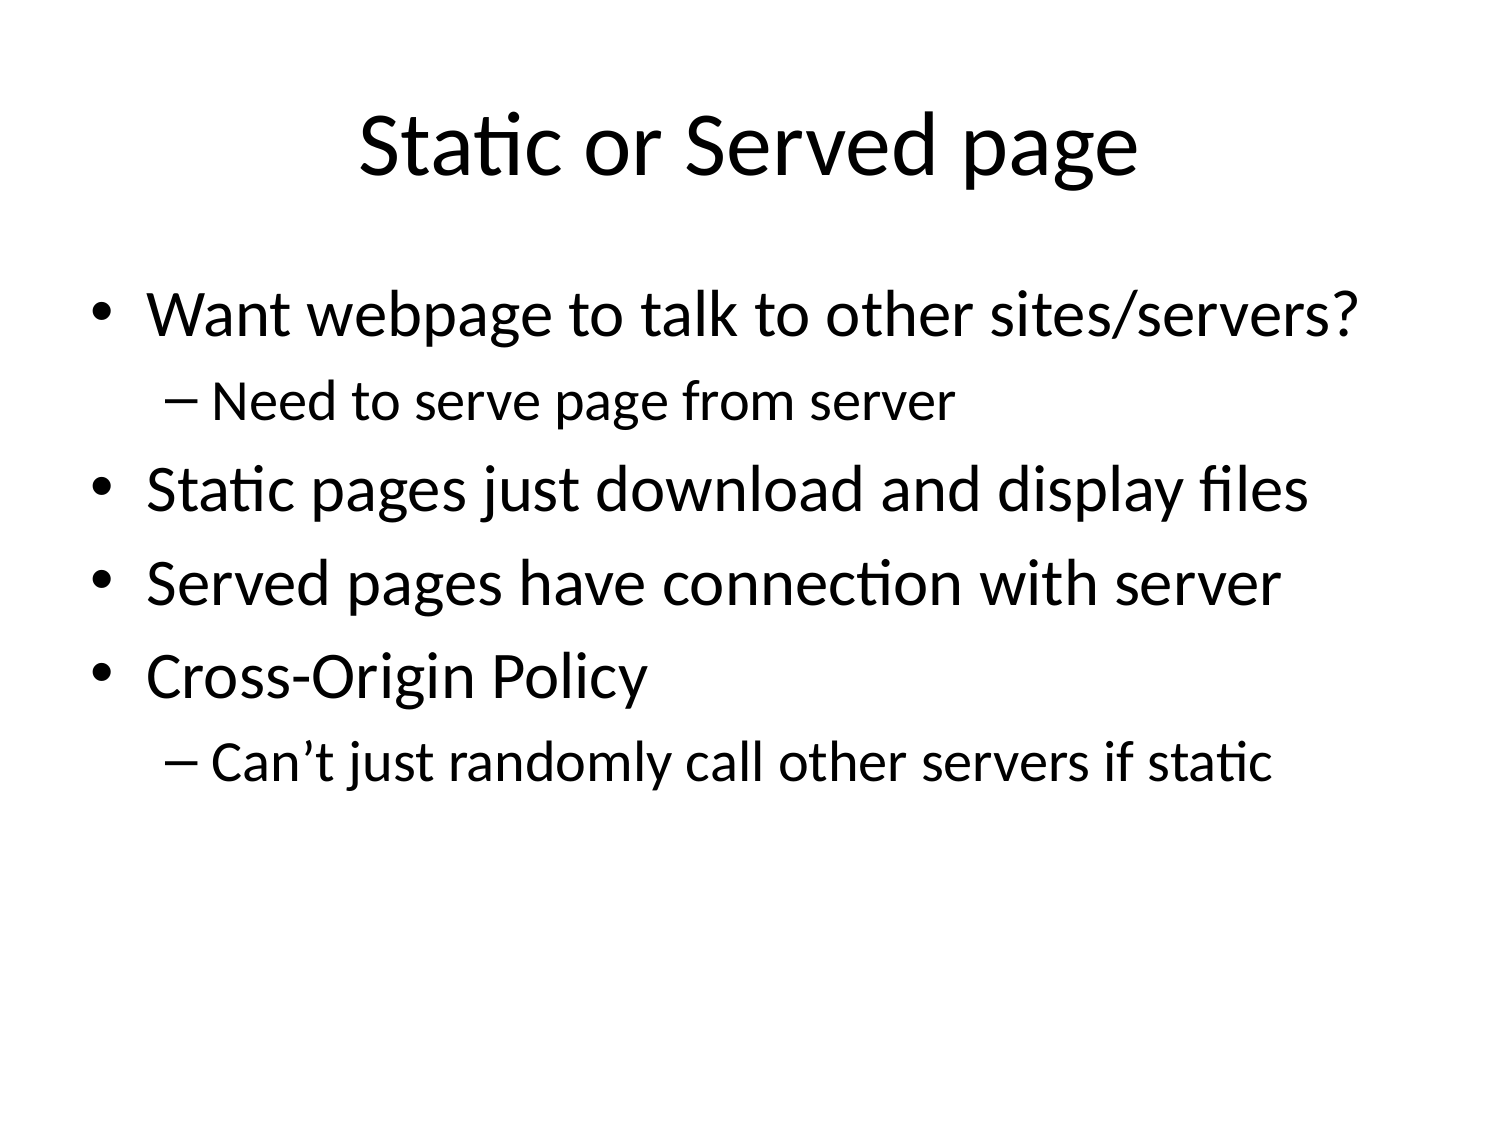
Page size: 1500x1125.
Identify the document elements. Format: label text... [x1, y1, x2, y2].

list Want webpage to talk to other sites/servers? Need to serve page from server Static pages just download and display files Served pages have connection with server Cross-Origin Policy Can’t just randomly call other servers if static [75, 262, 1425, 1005]
title Static or Served page [75, 45, 1425, 233]
